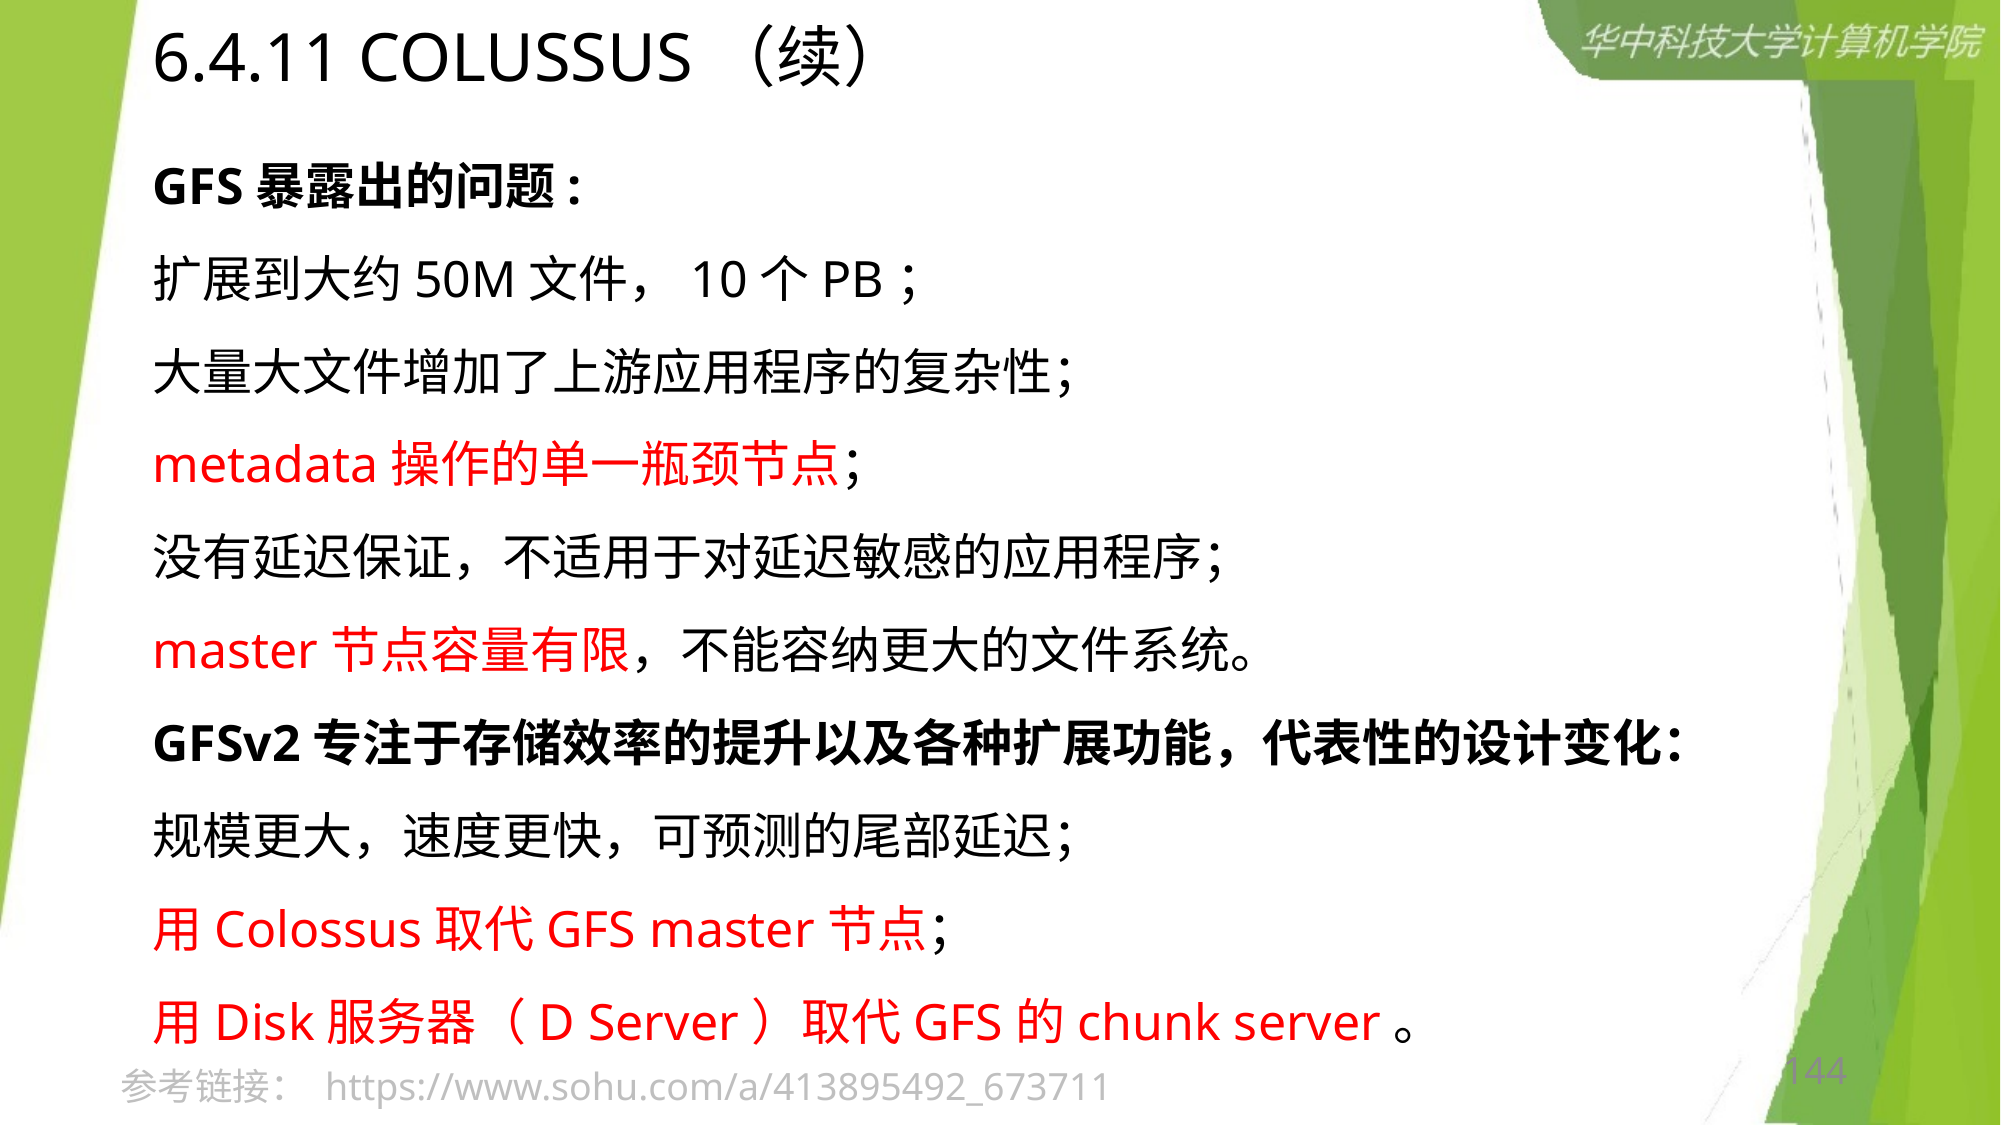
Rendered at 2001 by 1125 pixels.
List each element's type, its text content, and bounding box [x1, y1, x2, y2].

slide_number 144 [1412, 1042, 1863, 1103]
list GFS暴露出的问题: 扩展到大约50M文件，10个PB； 大量大文件增加了上游应用程序的复杂性； metadata操作的单一瓶颈节点； 没有延迟保证，不适用于对延迟敏感的应用程序； master节点容量有限，不能容纳更大的文件系统。 GFSv2专注于存储效率的提升以及各种扩展功能，代表性的设计变化： 规模更大，速度更快，可预测的尾部延迟； 用Colossus取代GFS master节点； 用Disk服务器（D Server）取代GFS的chunk server。 [137, 134, 1863, 1043]
picture [0, 0, 2001, 1125]
title 6.4.11 COLUSSUS（续） [137, 0, 1863, 134]
text_box 参考链接： https://www.sohu.com/a/413895492_673711 [105, 1055, 1128, 1116]
